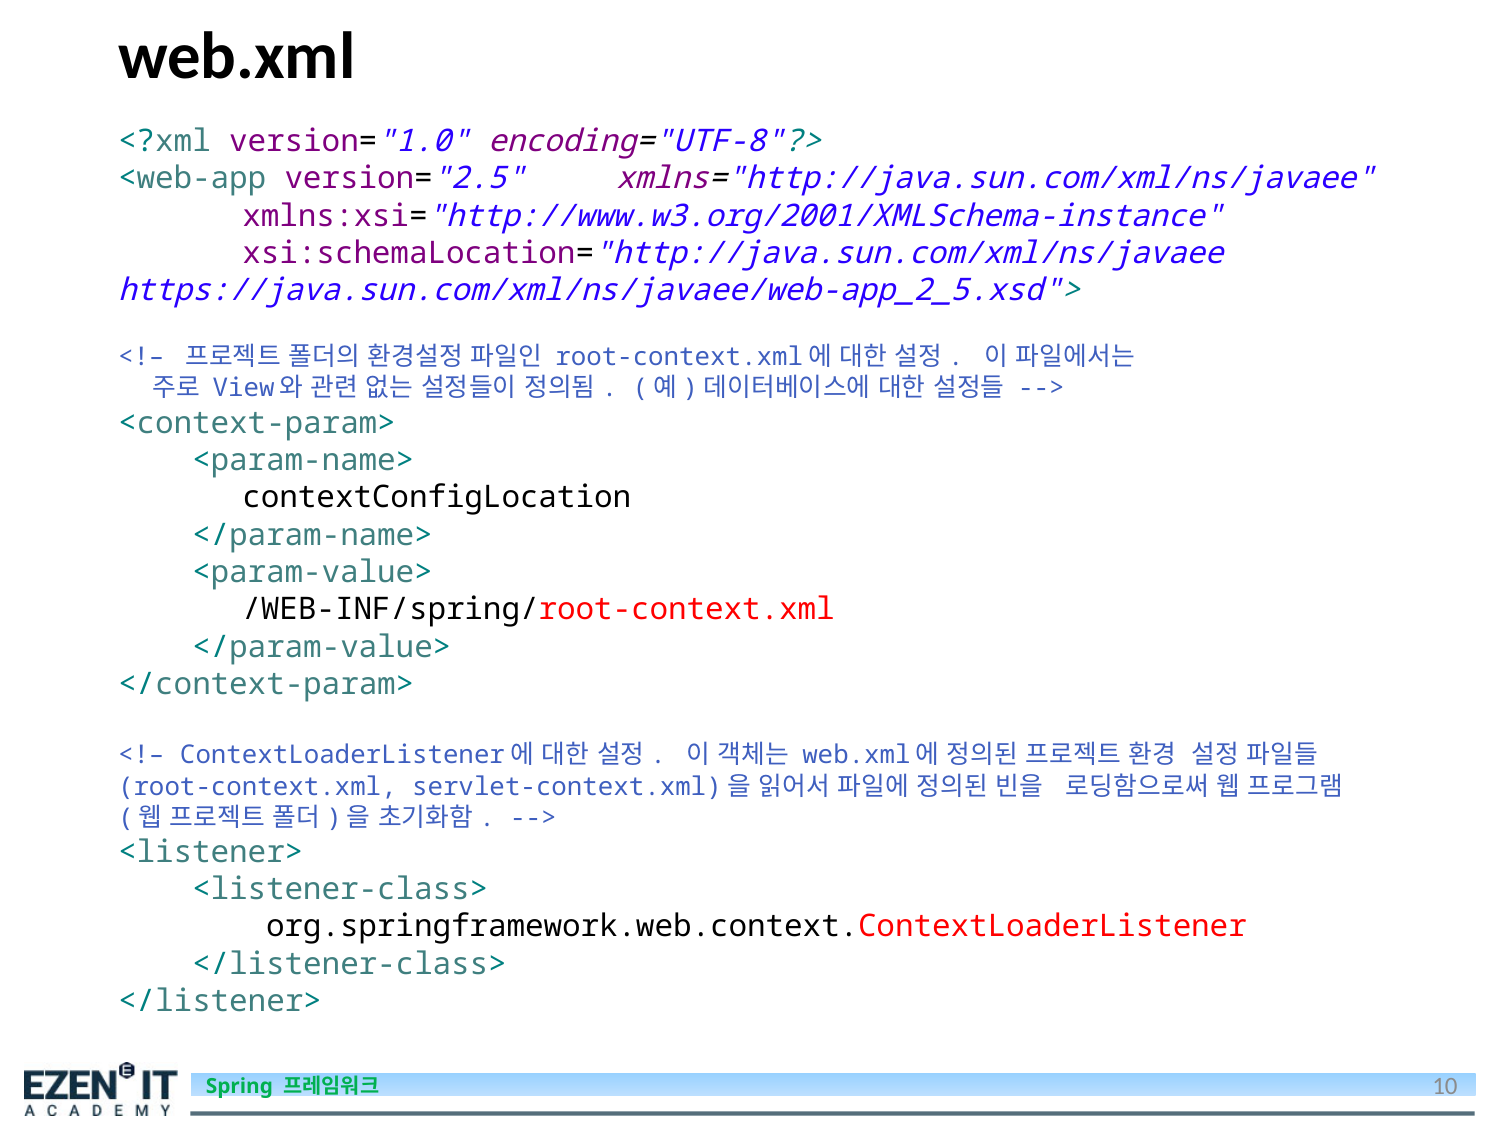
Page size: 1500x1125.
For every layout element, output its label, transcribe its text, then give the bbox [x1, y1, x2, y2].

picture [24, 1062, 178, 1116]
title web.xml [103, 1, 1397, 112]
list <?xml version="1.0" encoding="UTF-8"?> <web-app version="2.5" xmlns="http://java.sun.com/xml/ns/javaee" xmlns:xsi="http://www.w3.org/2001/XMLSchema-instance" xsi:schemaLocation="http://java.sun.com/xml/ns/javaee https://java.sun.com/xml/ns/javaee/web-app_2_5.xsd"> <!– 프로젝트 폴더의 환경설정 파일인 root-context.xml에 대한 설정. 이 파일에서는 주로 View와 관련 없는 설정들이 정의됨. (예)데이터베이스에 대한 설정들 --> <context-param> <param-name> contextConfigLocation </param-name> <param-value> /WEB-INF/spring/root-context.xml </param-value> </context-param> <!– ContextLoaderListener에 대한 설정. 이 객체는 web.xml에 정의된 프로젝트 환경 설정 파일들(root-context.xml, servlet-context.xml)을 읽어서 파일에 정의된 빈을 로딩함으로써 웹 프로그램(웹 프로젝트 폴더)을 초기화함. --> <listener> <listener-class> org.springframework.web.context.ContextLoaderListener </listener-class> </listener> [103, 112, 1397, 1073]
slide_number 10 [1405, 1053, 1473, 1117]
